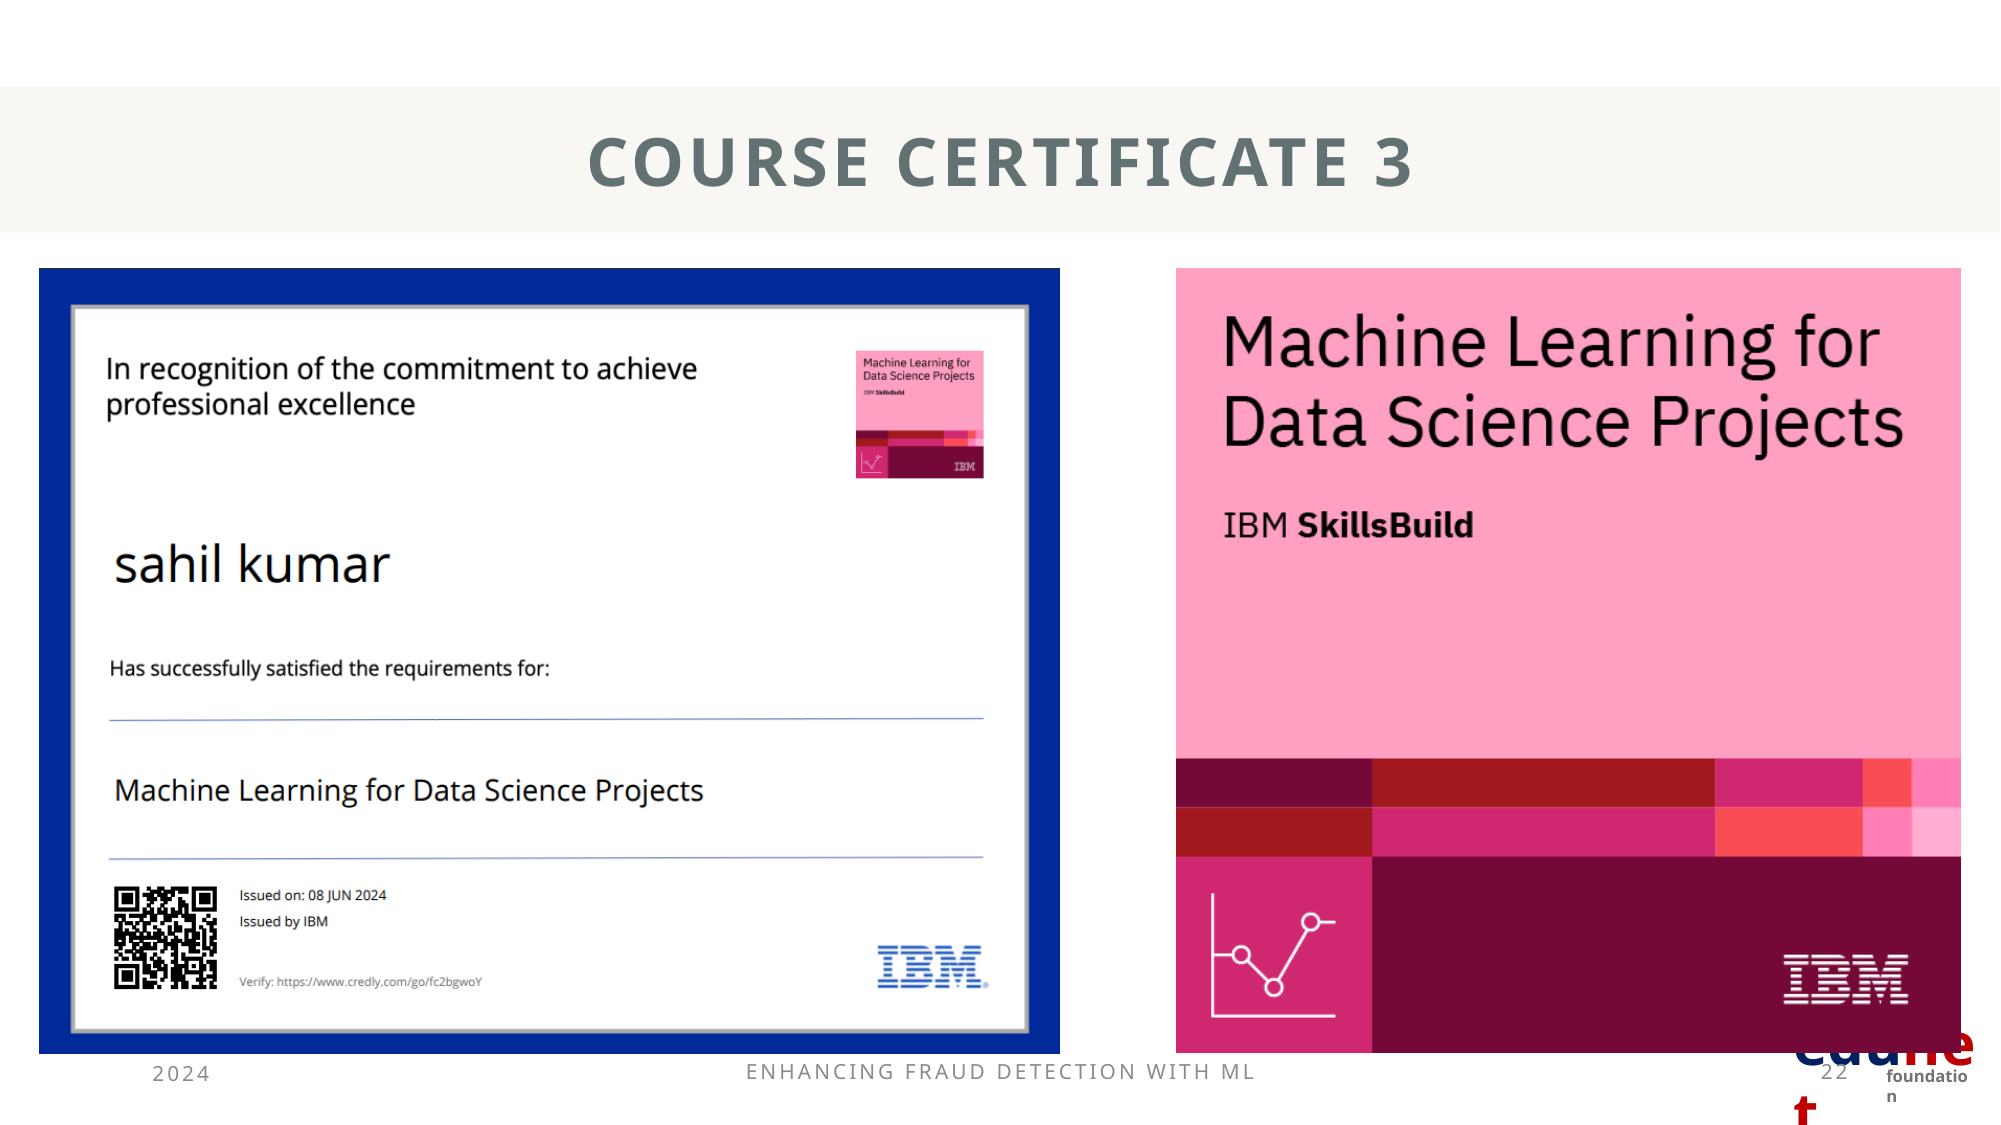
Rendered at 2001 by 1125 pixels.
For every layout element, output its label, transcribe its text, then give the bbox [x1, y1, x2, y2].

slide_number 2024 [137, 1054, 588, 1103]
picture [39, 268, 1060, 1054]
title COURSE CERTIFICATE 3 [137, 105, 1863, 225]
picture [1176, 268, 1961, 1053]
slide_number 22 [1412, 1053, 1863, 1103]
footer ENHANCING FRAUD DETECTION WITH ML [662, 1042, 1338, 1103]
